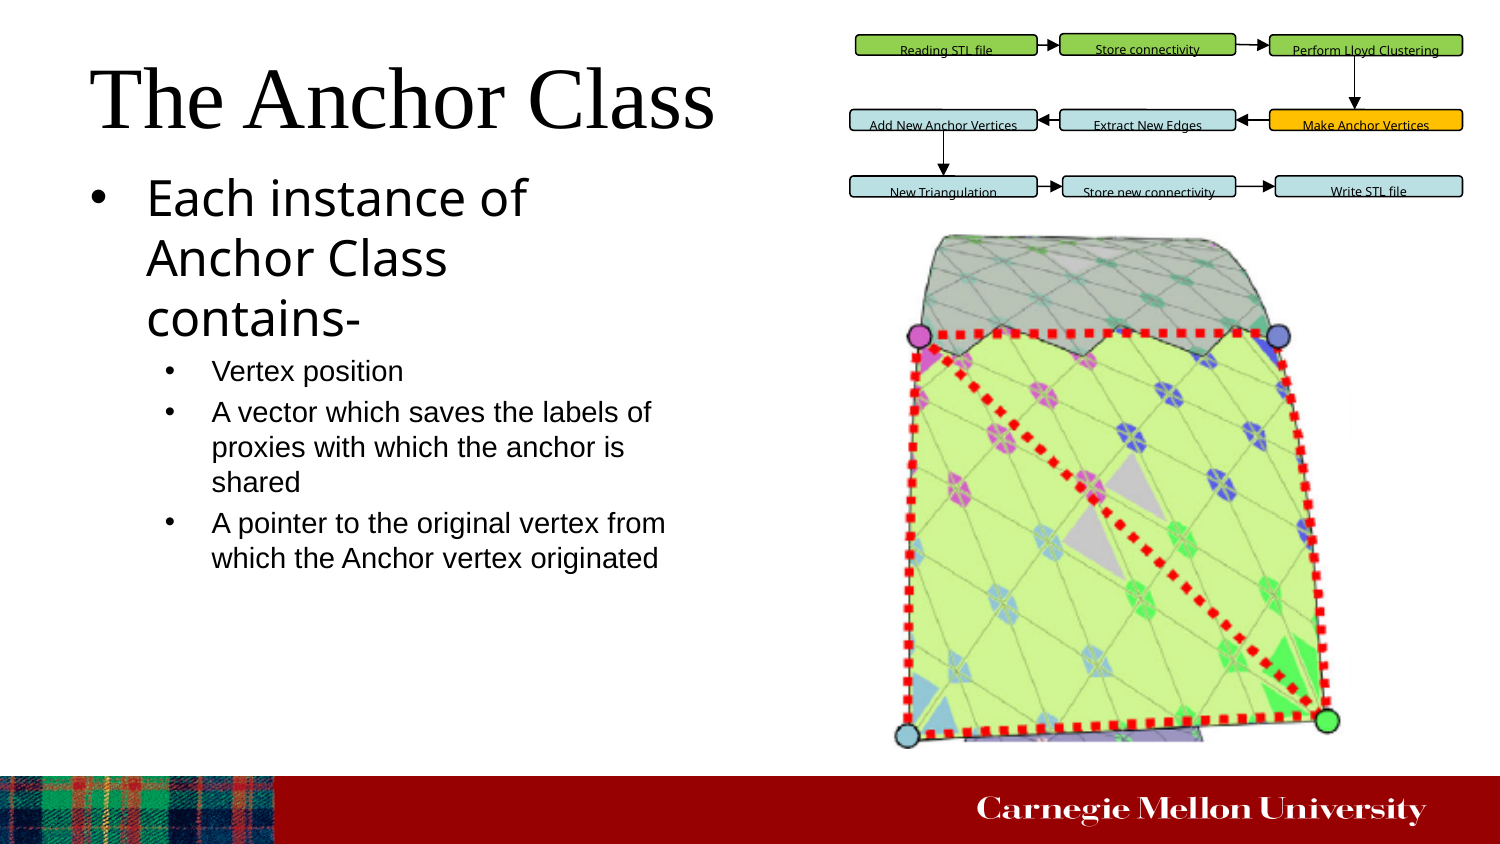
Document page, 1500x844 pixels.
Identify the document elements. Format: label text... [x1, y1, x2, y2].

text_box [849, 33, 1463, 198]
title The Anchor Class [75, 33, 848, 175]
list Each instance of Anchor Class contains- Vertex position A vector which saves the labels of proxies with which the anchor is shared A pointer to the original vertex from which the Anchor vertex originated [75, 159, 688, 717]
picture [0, 776, 1500, 844]
picture [869, 198, 1352, 750]
